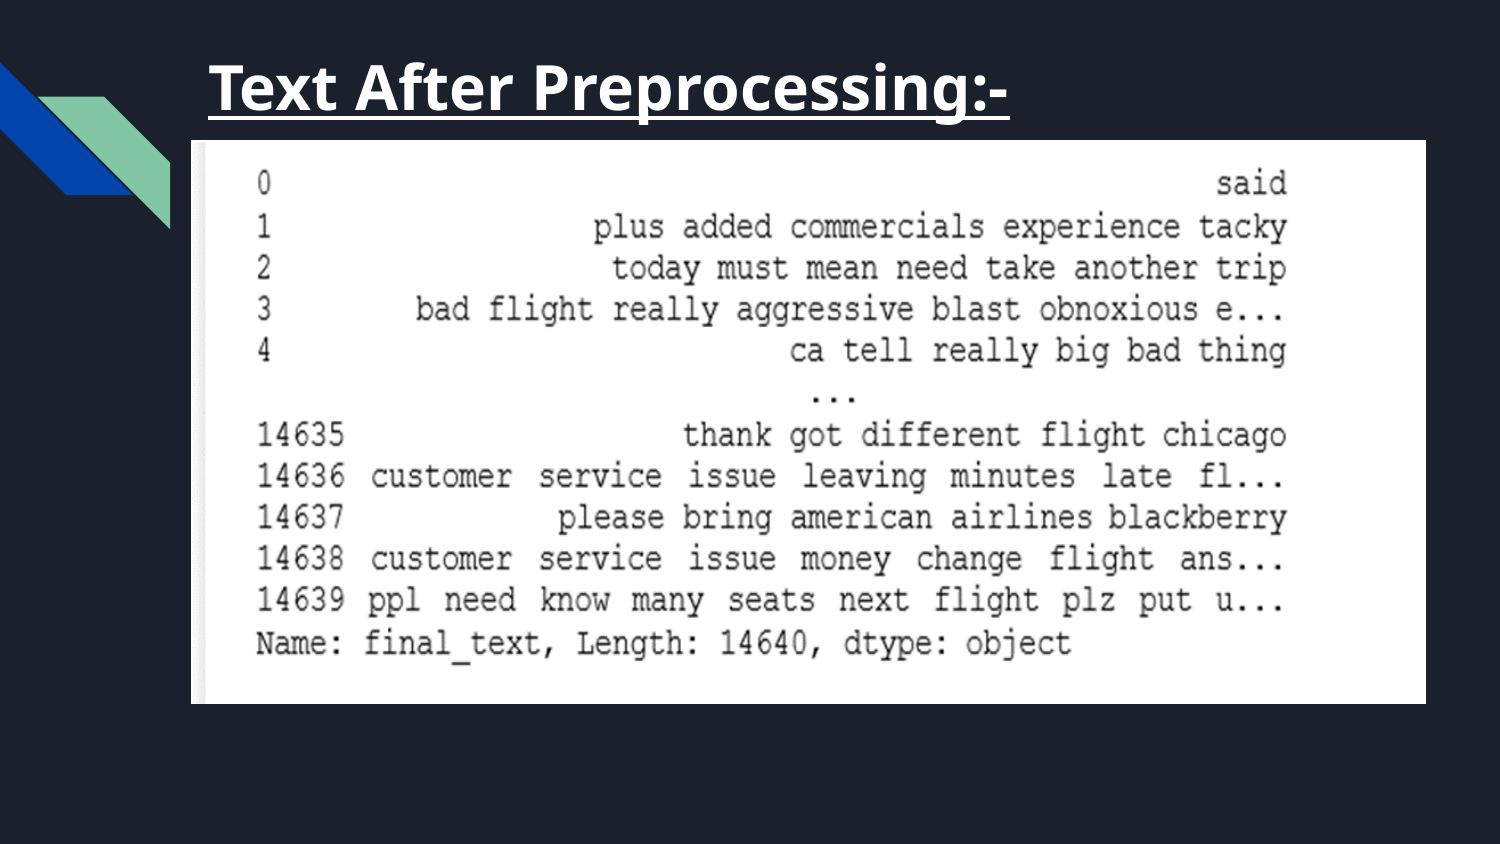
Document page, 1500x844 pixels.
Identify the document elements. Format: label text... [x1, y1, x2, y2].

picture [191, 139, 1426, 704]
text_box Text After Preprocessing:- [193, 33, 1413, 138]
